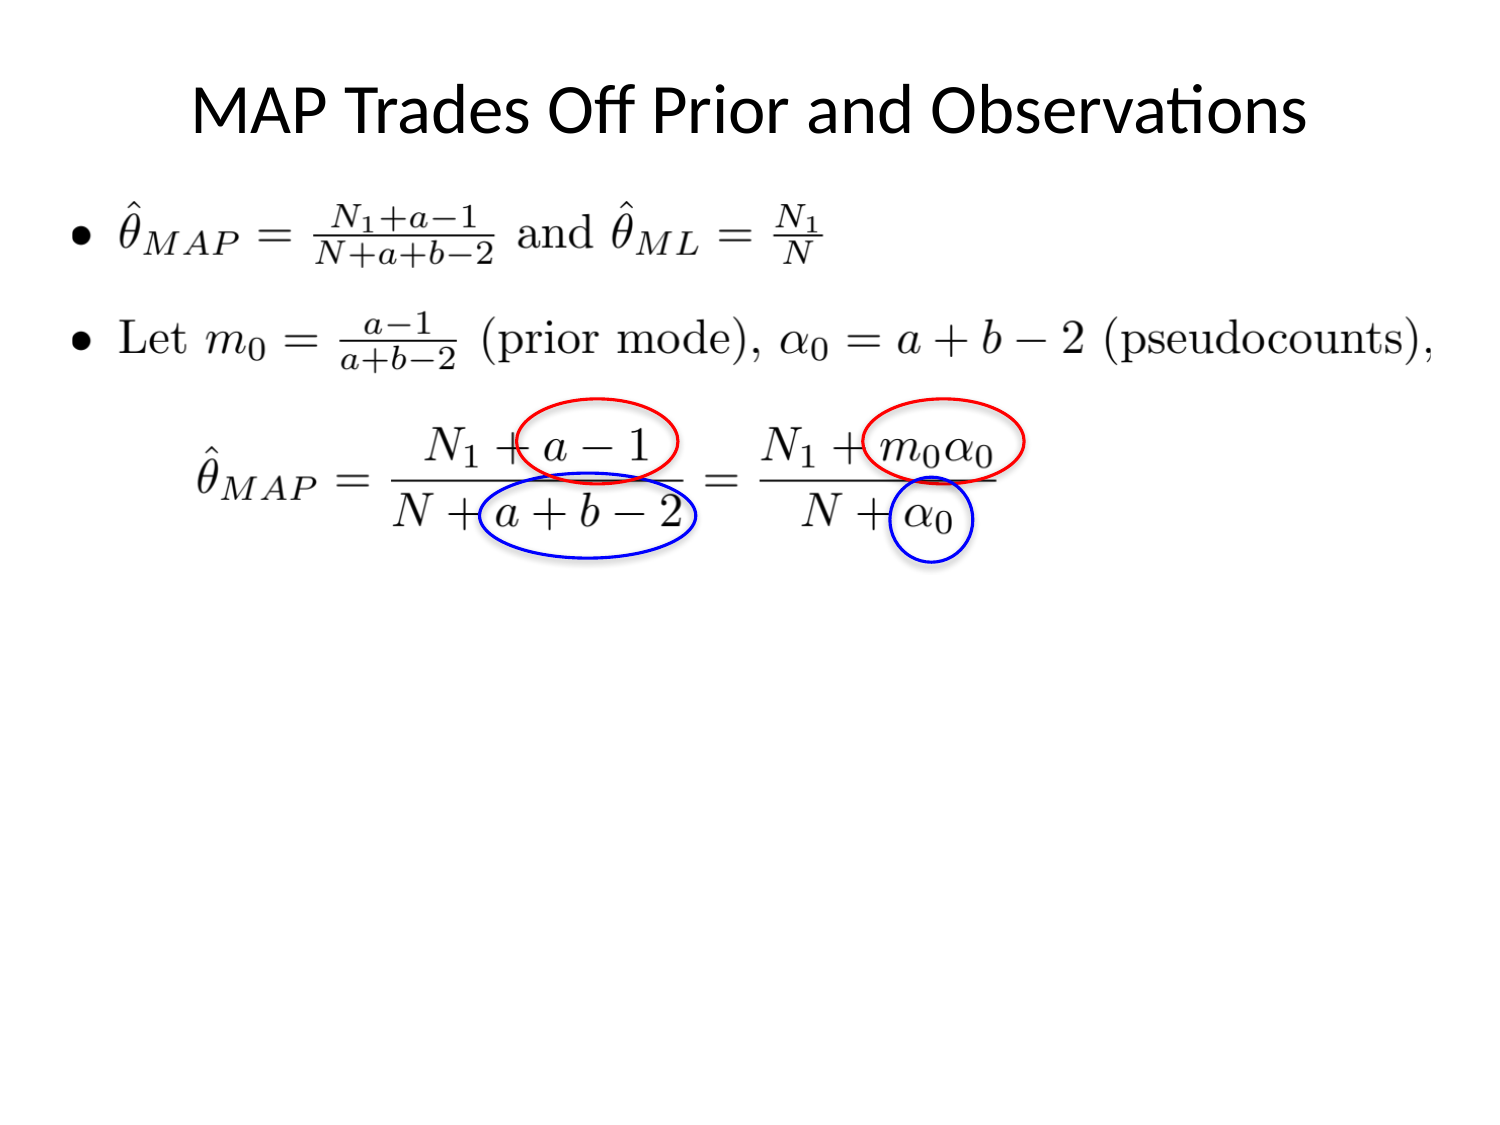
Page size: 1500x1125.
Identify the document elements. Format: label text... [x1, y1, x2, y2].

picture [72, 200, 1431, 542]
text_box [518, 549, 658, 559]
text_box [900, 549, 963, 563]
title MAP Trades Off Prior and Observations [75, 11, 1425, 199]
